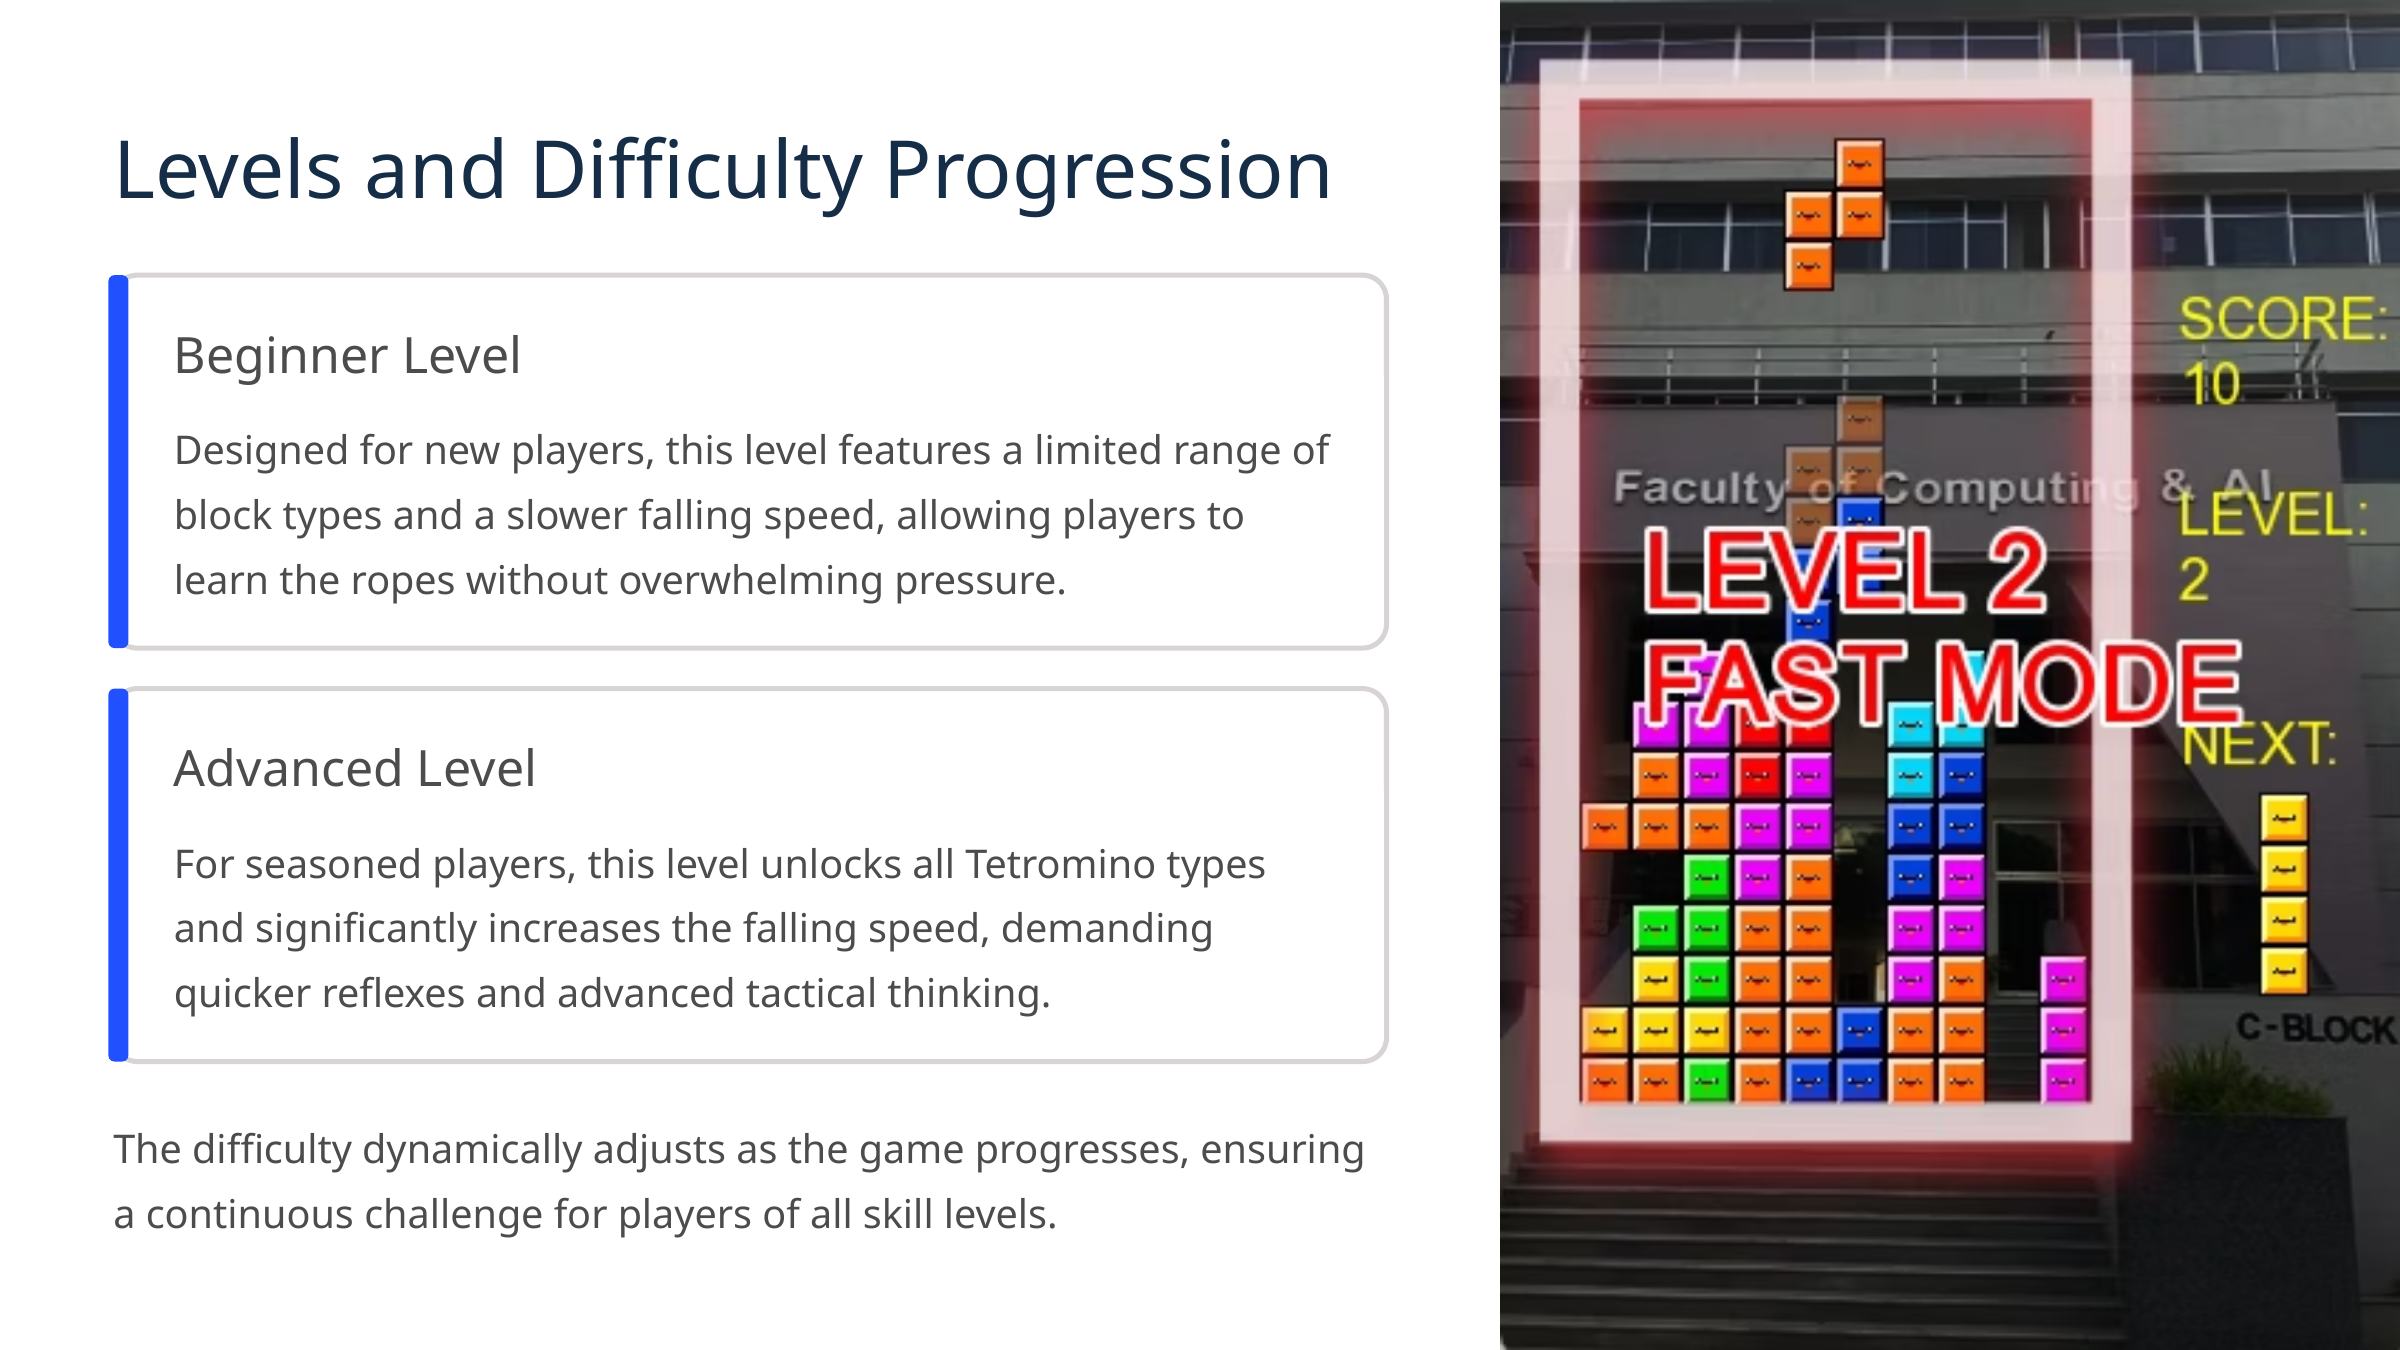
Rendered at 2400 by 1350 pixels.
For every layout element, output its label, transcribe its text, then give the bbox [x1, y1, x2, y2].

text_box Beginner Level [173, 320, 681, 384]
text_box Designed for new players, this level features a limited range of block types and a slower falling speed, allowing players to learn the ropes without overwhelming pressure. [173, 408, 1342, 603]
text_box [108, 275, 129, 649]
picture [1499, 0, 2400, 1350]
text_box Advanced Level [173, 734, 681, 798]
text_box [108, 688, 129, 1062]
text_box The difficulty dynamically adjusts as the game progresses, ensuring a continuous challenge for players of all skill levels. [113, 1107, 1387, 1237]
text_box For seasoned players, this level unlocks all Tetromino types and significantly increases the falling speed, demanding quicker reflexes and advanced tactical thinking. [173, 821, 1342, 1016]
text_box [128, 688, 1387, 1062]
text_box [127, 275, 1387, 649]
text_box Levels and Difficulty Progression [113, 113, 1210, 215]
